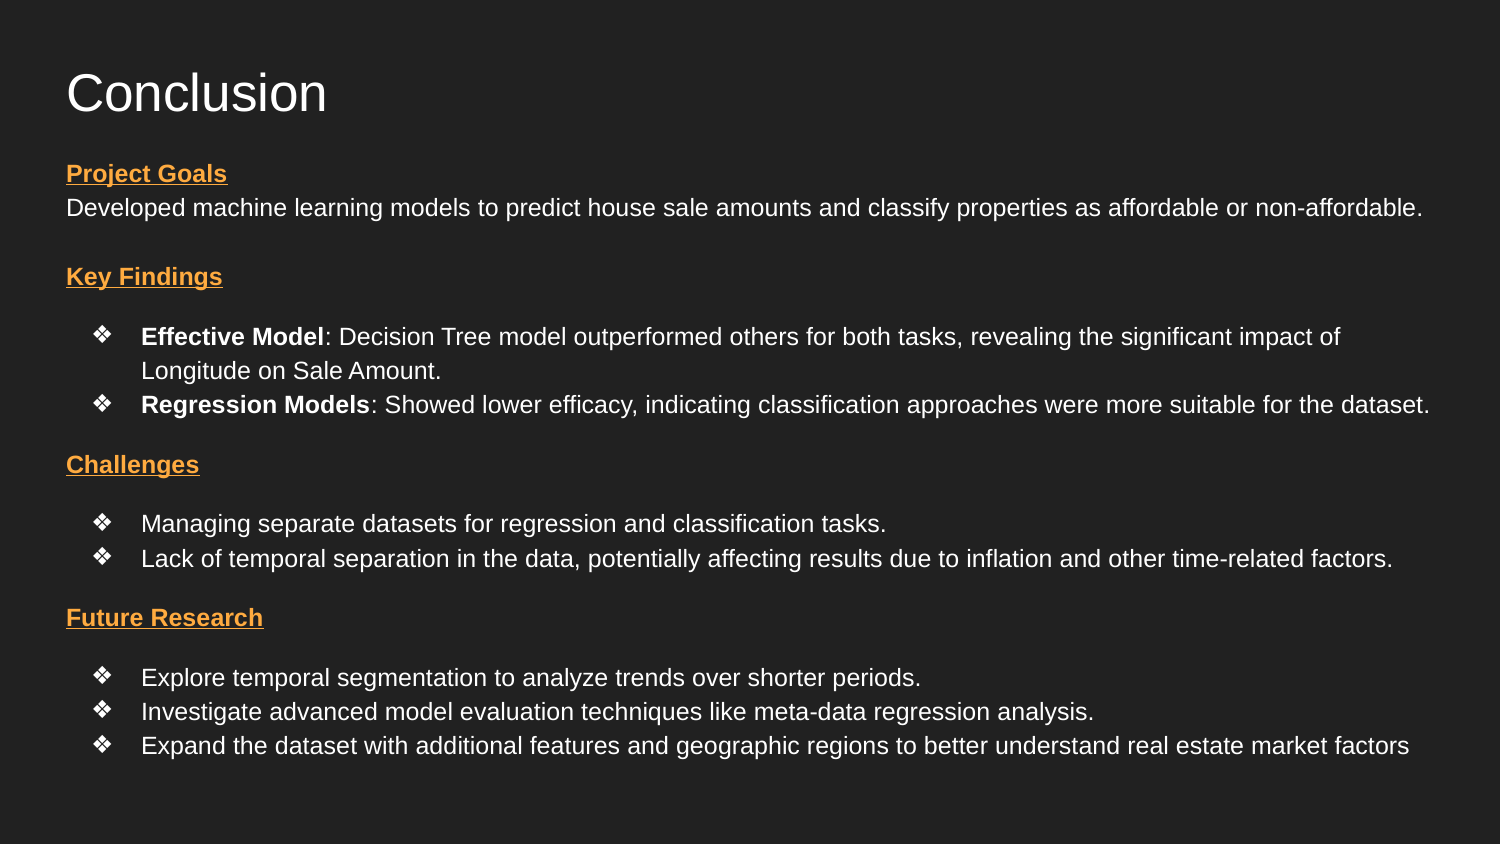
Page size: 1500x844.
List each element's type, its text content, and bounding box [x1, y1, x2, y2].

list Project Goals Developed machine learning models to predict house sale amounts and classify properties as affordable or non-affordable. Key Findings Effective Model: Decision Tree model outperformed others for both tasks, revealing the significant impact of Longitude on Sale Amount. Regression Models: Showed lower efficacy, indicating classification approaches were more suitable for the dataset. Challenges Managing separate datasets for regression and classification tasks. Lack of temporal separation in the data, potentially affecting results due to inflation and other time-related factors. Future Research Explore temporal segmentation to analyze trends over shorter periods. Investigate advanced model evaluation techniques like meta-data regression analysis. Expand the dataset with additional features and geographic regions to better understand real estate market factors [51, 137, 1468, 815]
title Conclusion [51, 43, 1449, 137]
